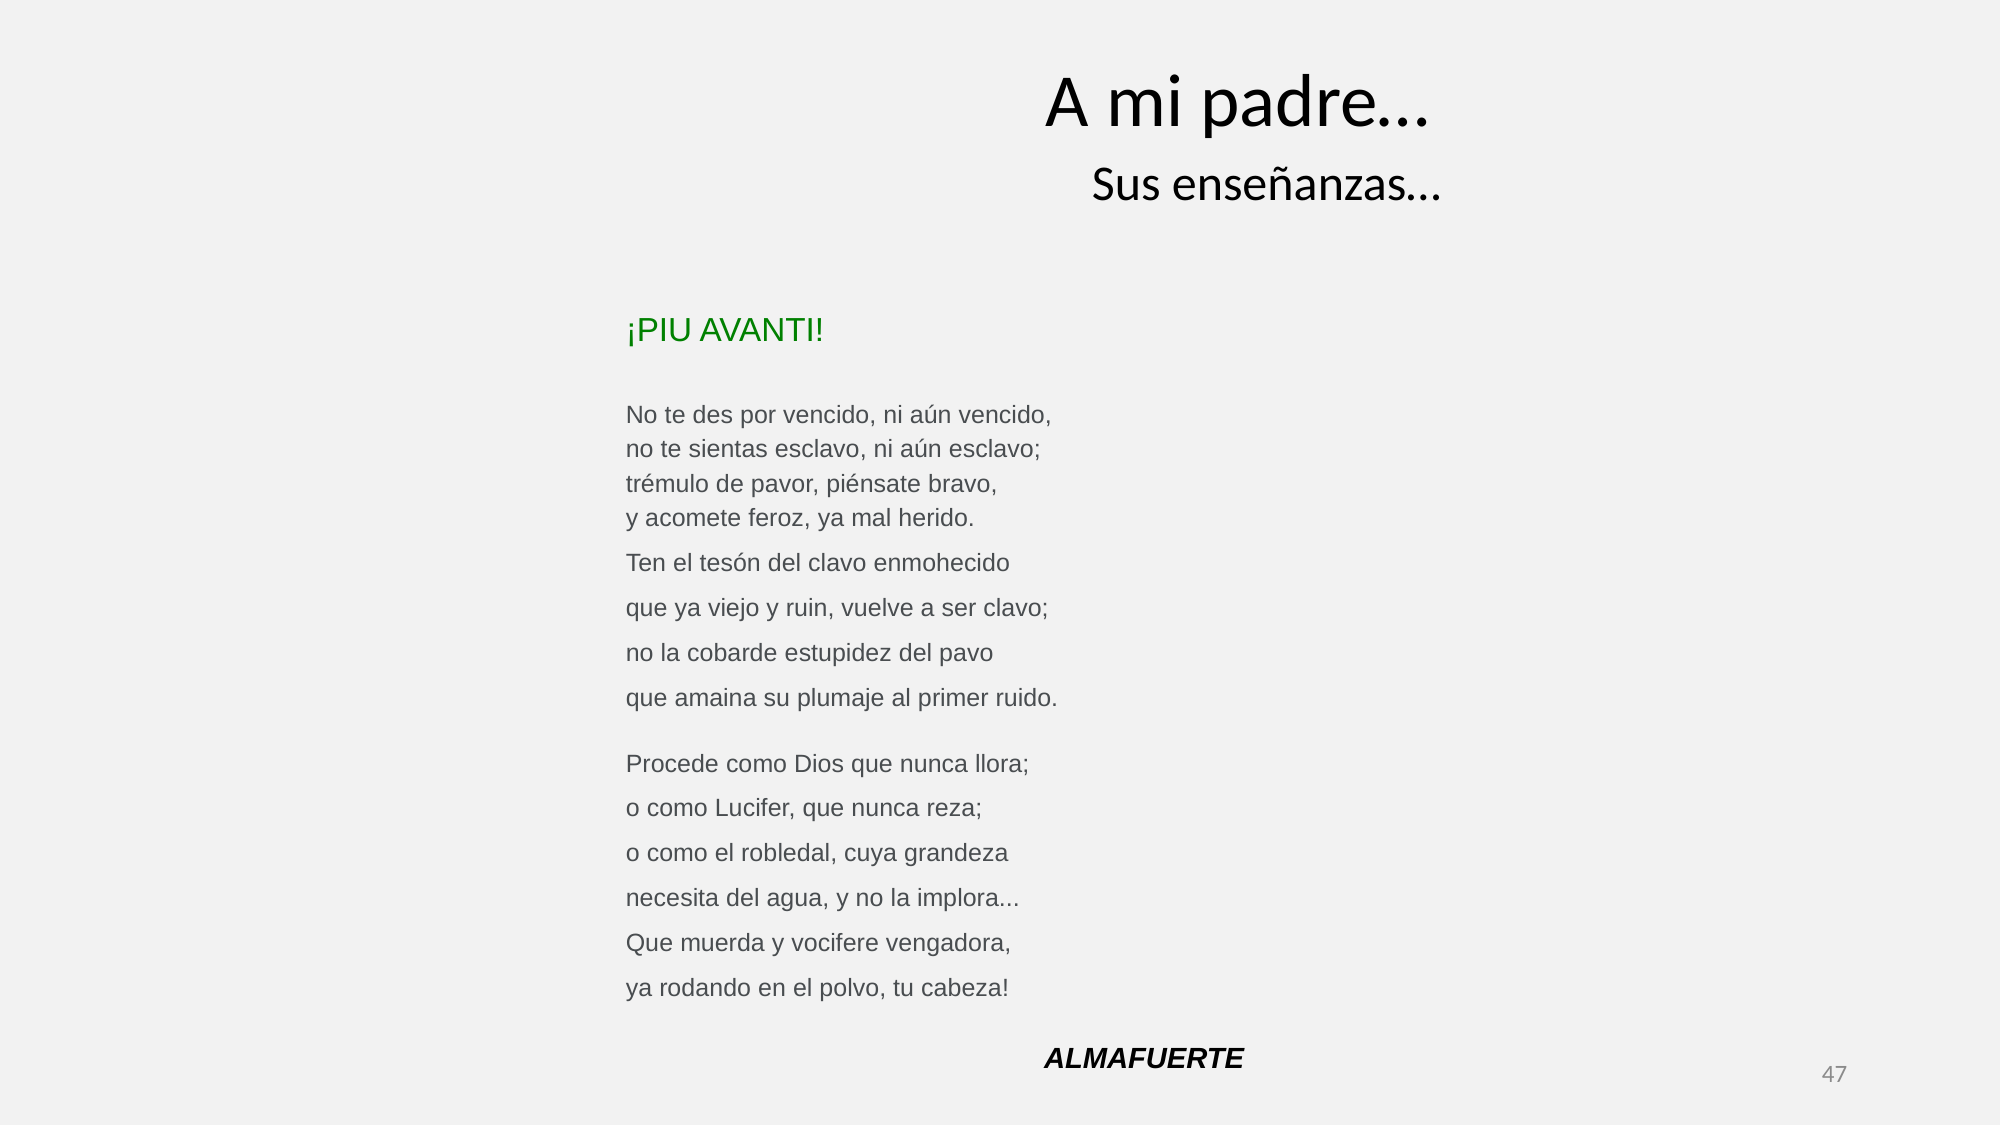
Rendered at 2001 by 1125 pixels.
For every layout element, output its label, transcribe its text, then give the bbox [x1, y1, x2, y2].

slide_number 47 [1412, 1042, 1863, 1103]
text_box A mi padre… Sus enseñanzas… ¡PIU AVANTI! No te des por vencido, ni aún vencido, no te sientas esclavo, ni aún esclavo; trémulo de pavor, piénsate bravo, y acomete feroz, ya mal herido. Ten el tesón del clavo enmohecido que ya viejo y ruin, vuelve a ser clavo; no la cobarde estupidez del pavo que amaina su plumaje al primer ruido. Procede como Dios que nunca llora; o como Lucifer, que nunca reza; o como el robledal, cuya grandeza necesita del agua, y no la implora... Que muerda y vocifere vengadora, ya rodando en el polvo, tu cabeza! ALMAFUERTE [611, 30, 1456, 1083]
